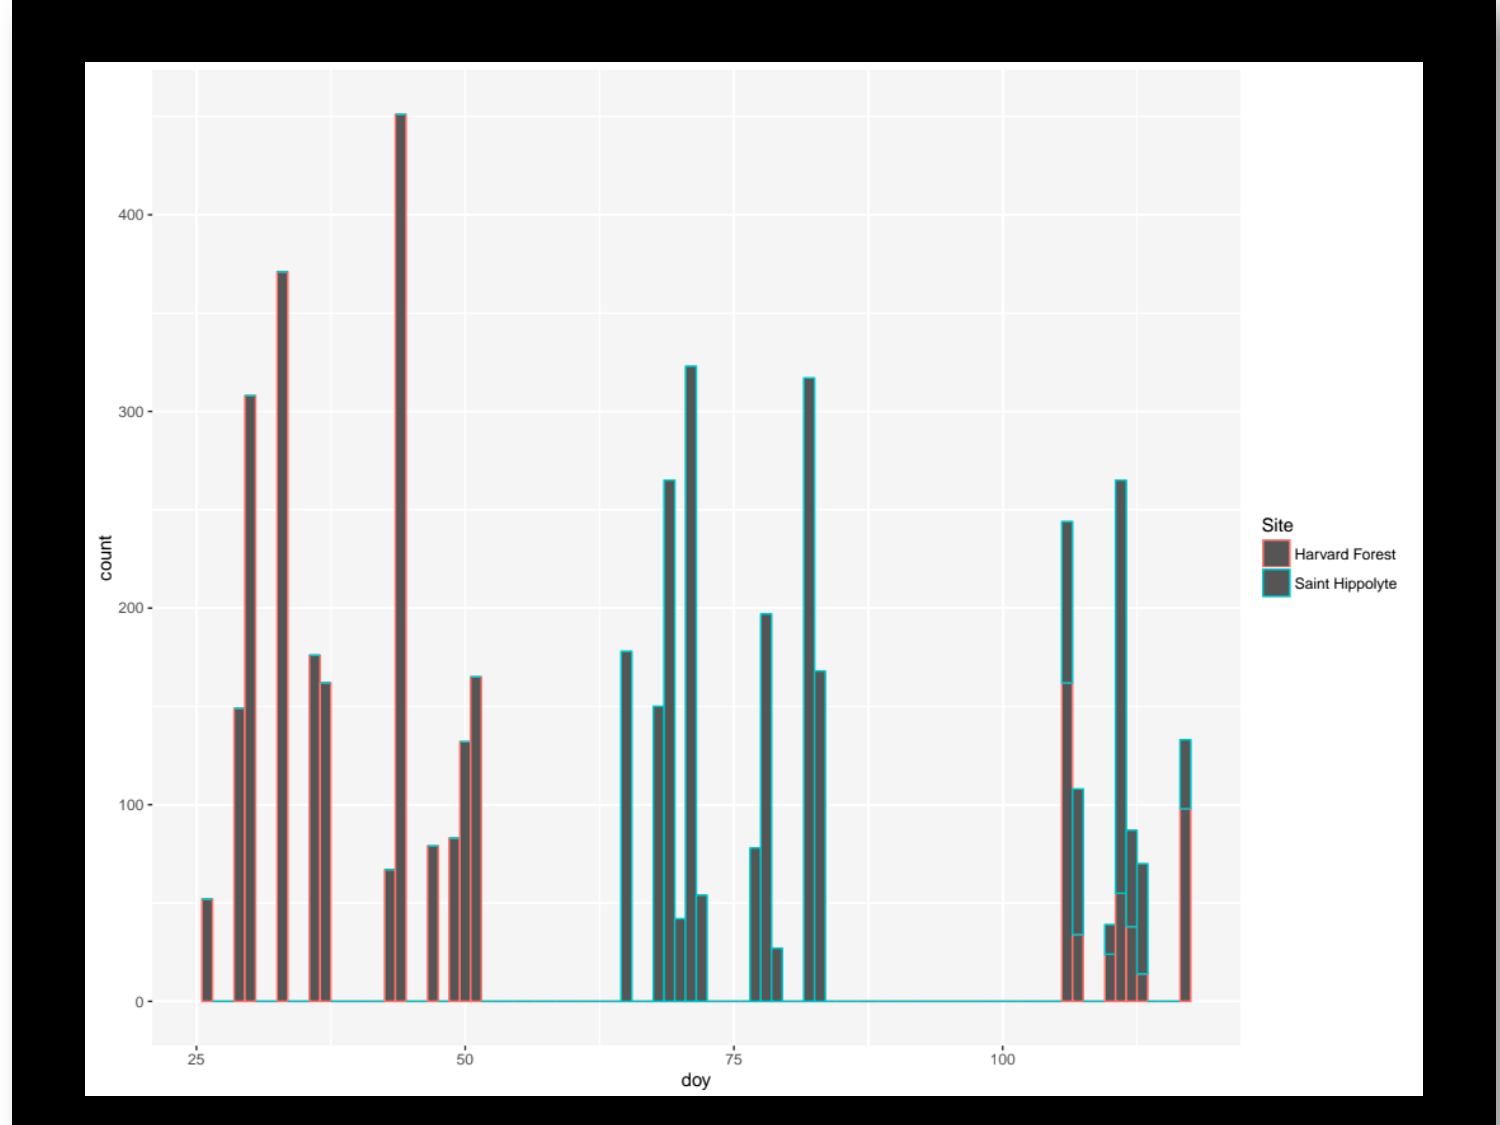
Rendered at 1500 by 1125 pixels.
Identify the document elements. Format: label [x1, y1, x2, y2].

picture [84, 61, 1424, 1096]
